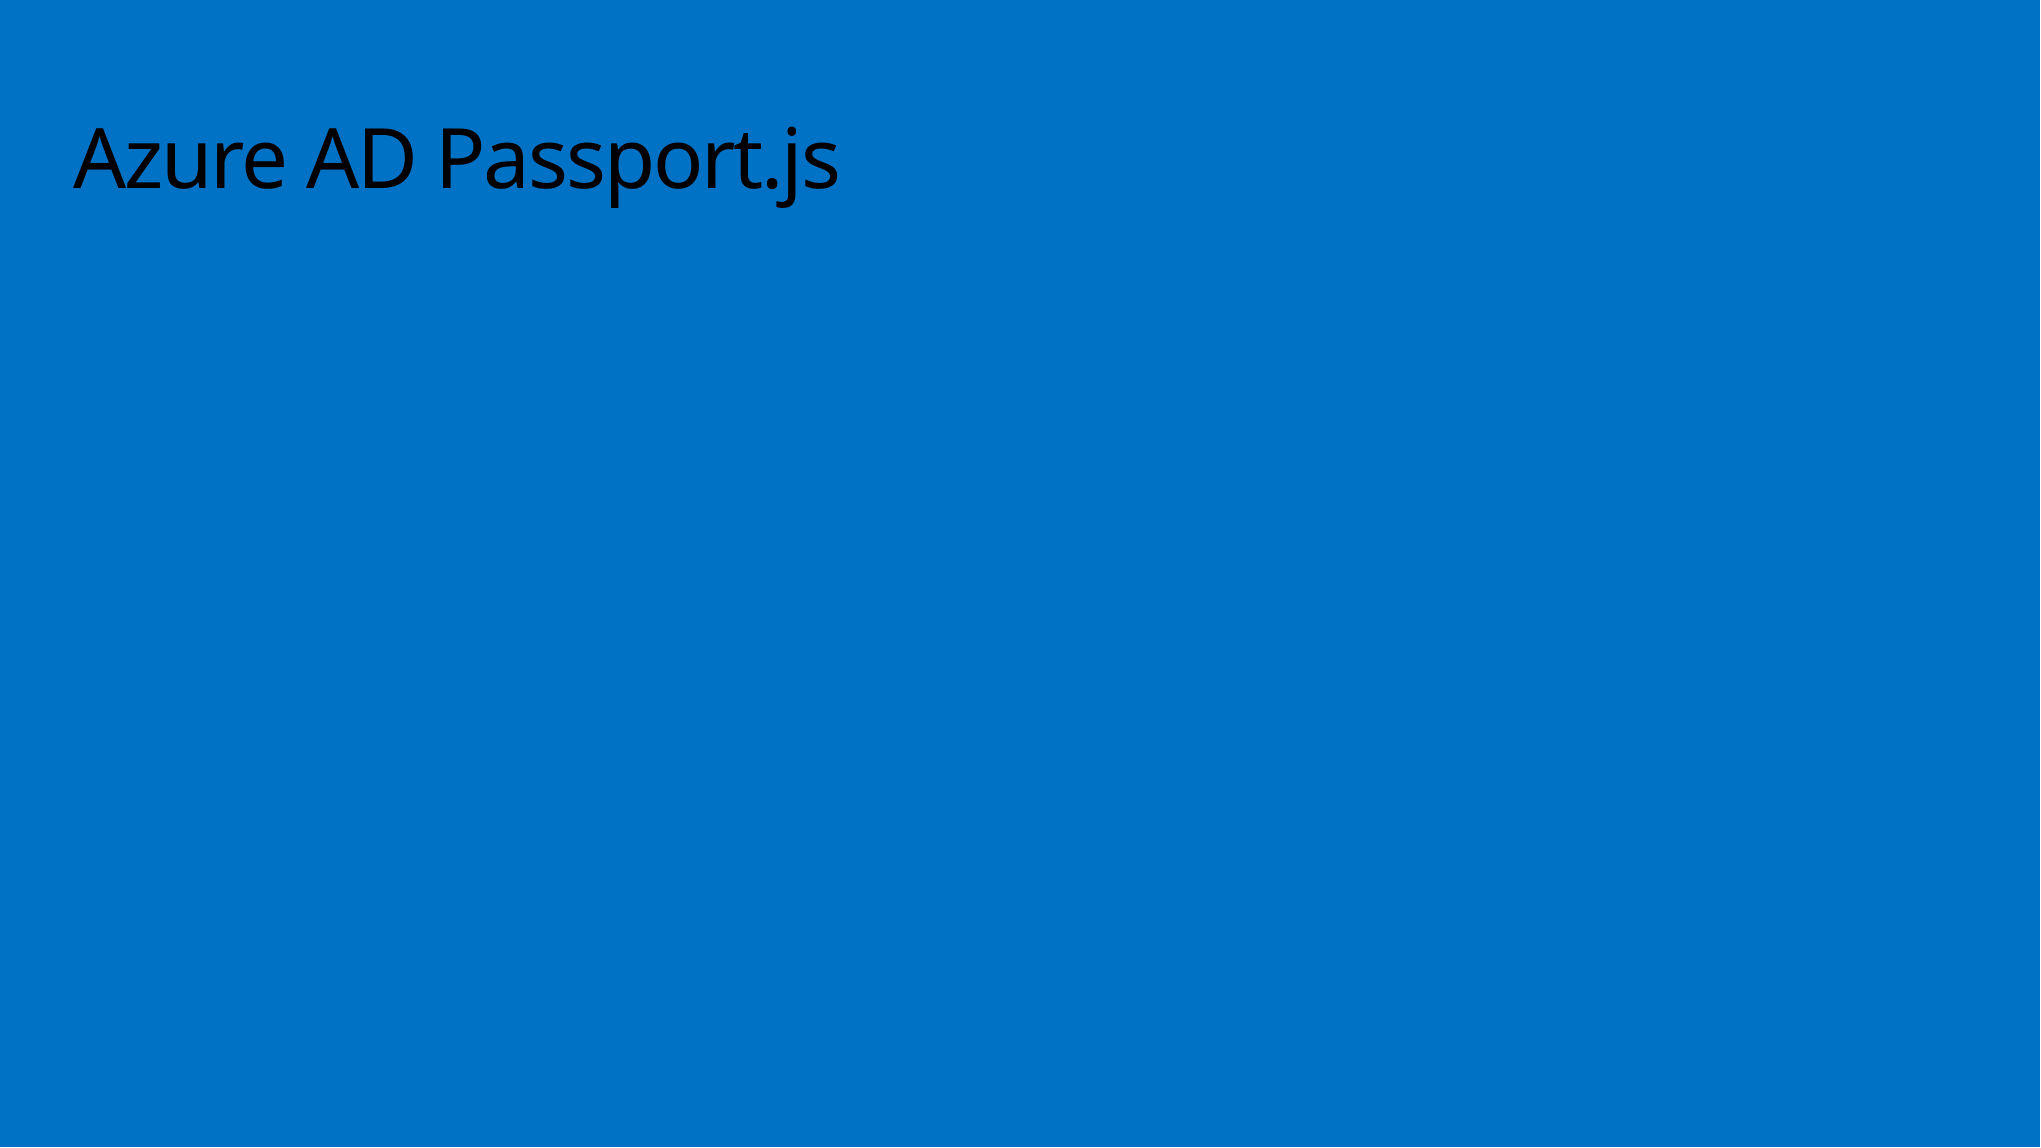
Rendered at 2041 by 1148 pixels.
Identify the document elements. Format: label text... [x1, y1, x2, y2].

title Azure AD Passport.js [49, 101, 1699, 553]
